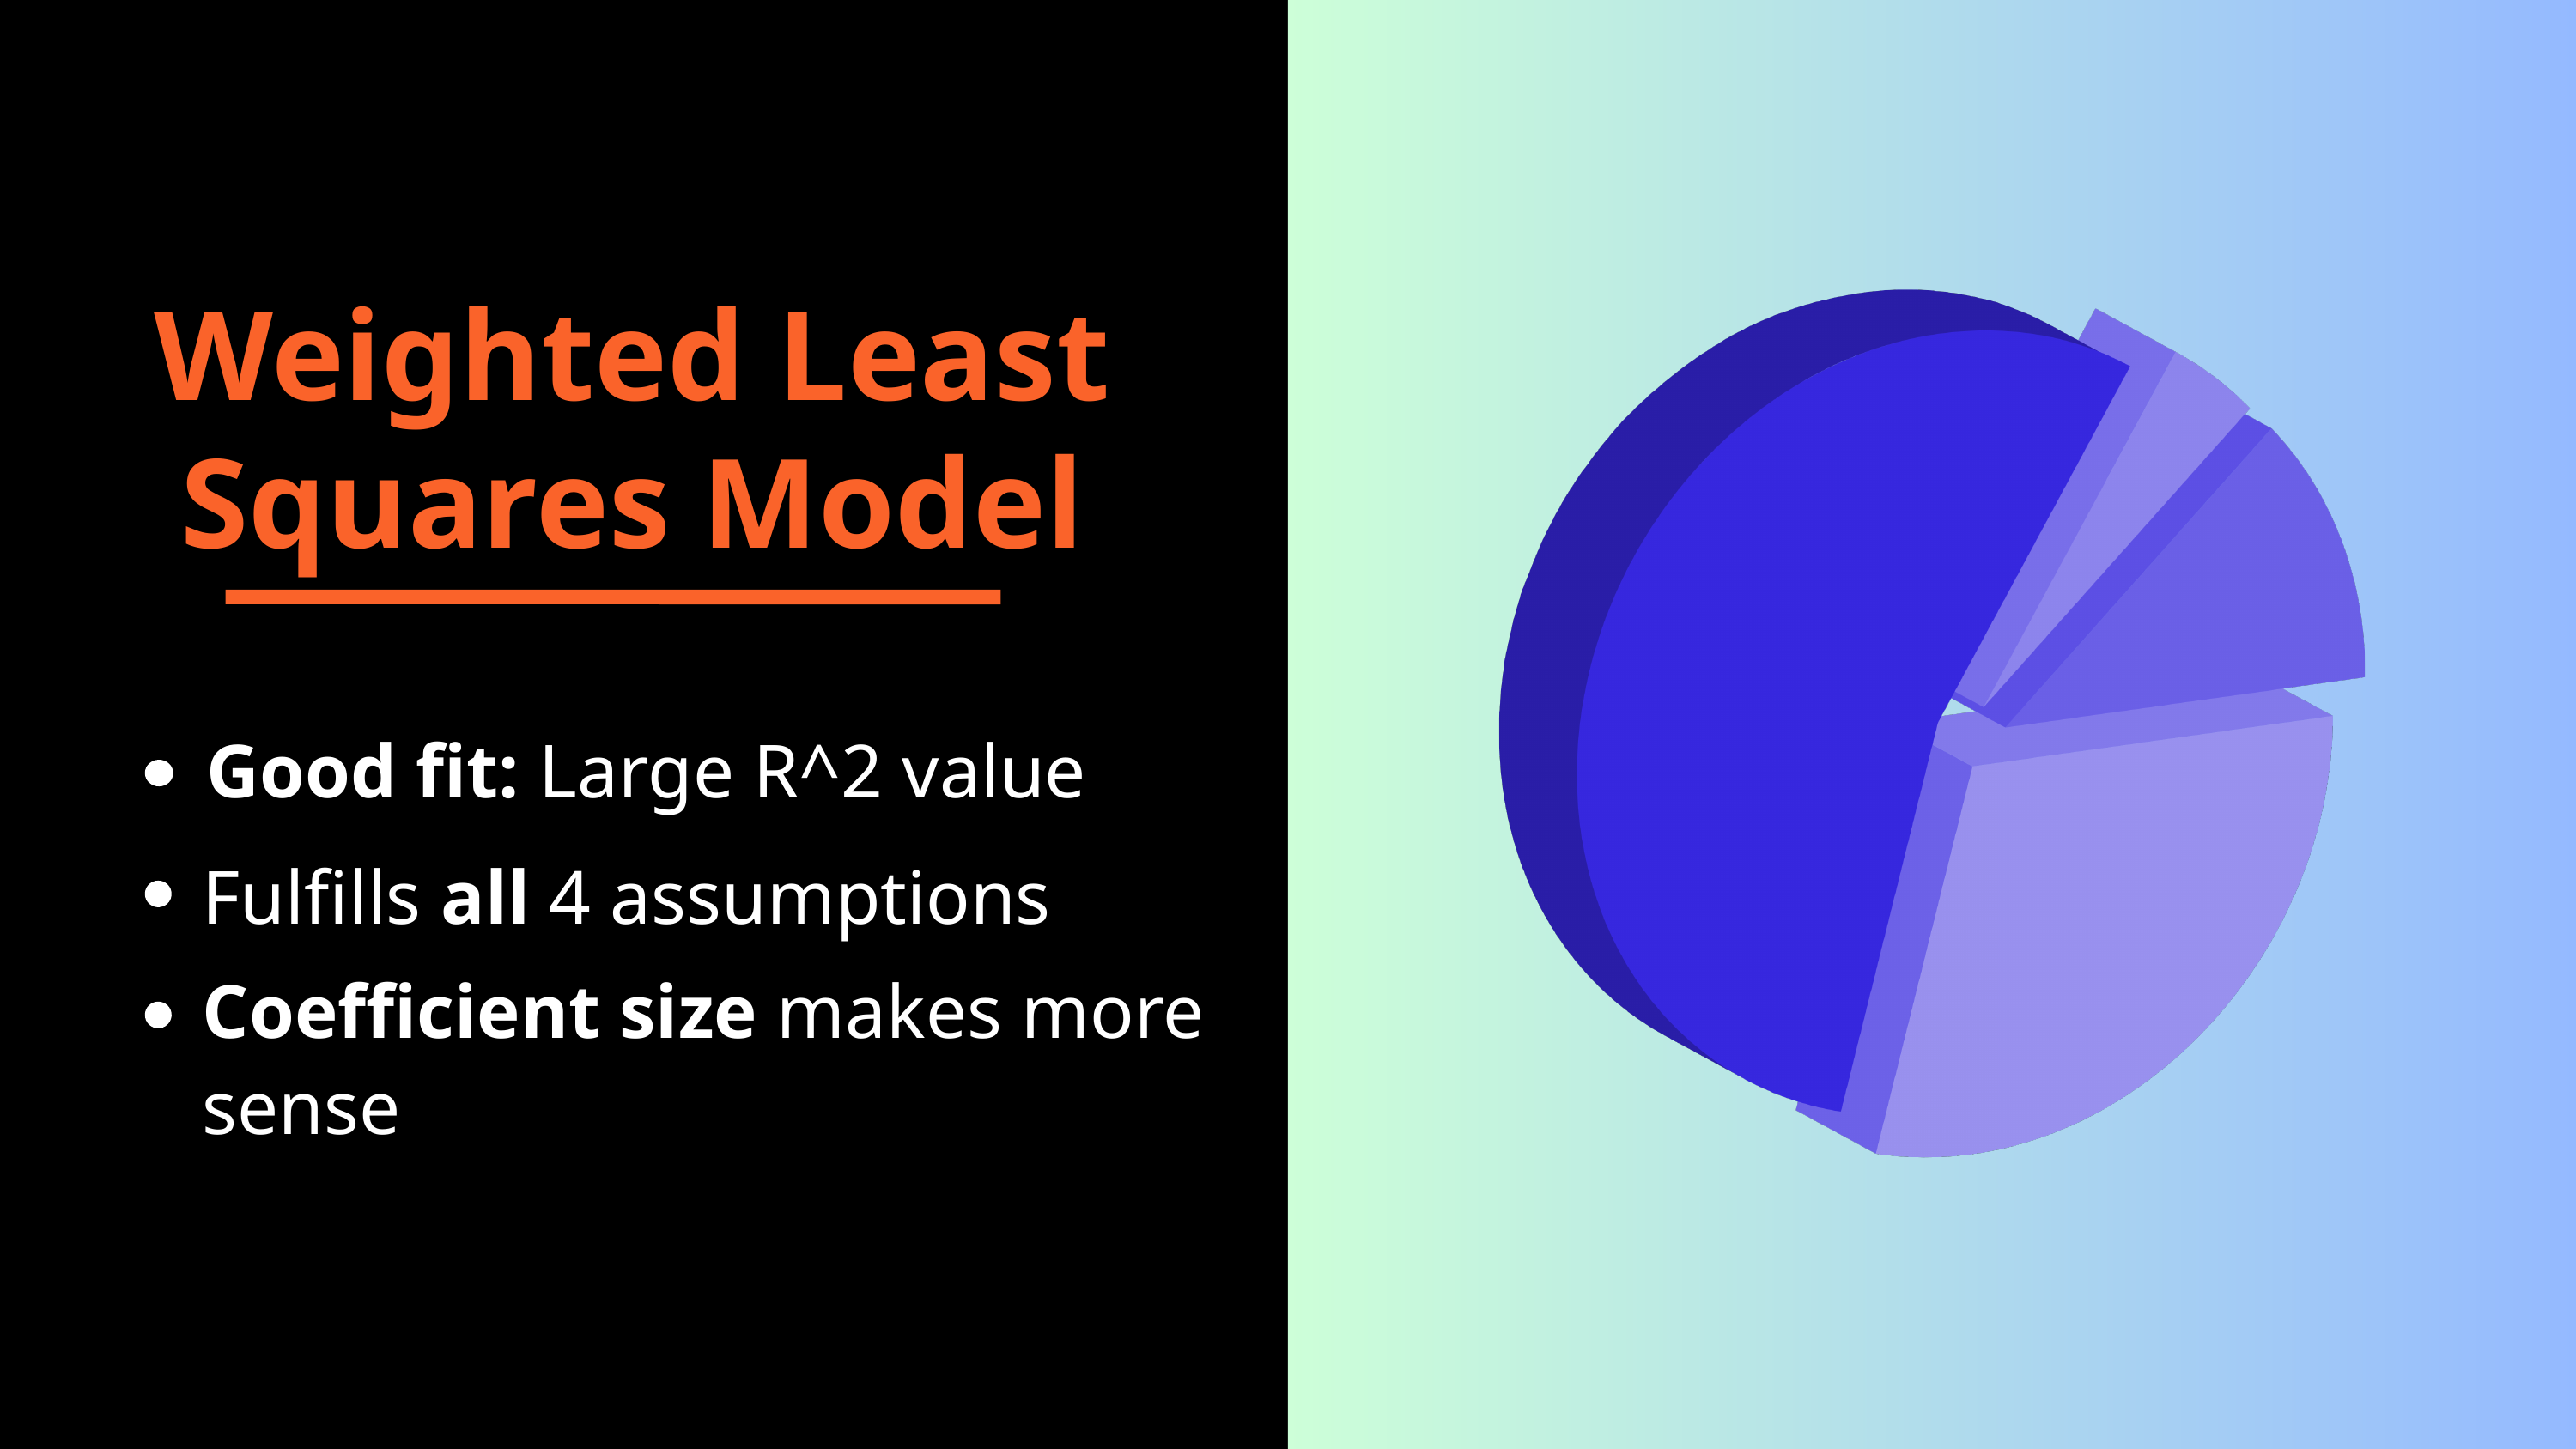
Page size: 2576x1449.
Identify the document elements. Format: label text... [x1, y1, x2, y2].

text_box [1498, 289, 2366, 1160]
text_box Weighted Least Squares Model [144, 276, 1121, 573]
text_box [144, 880, 172, 908]
text_box [1287, 0, 2576, 1449]
text_box Coefficient size makes more sense [202, 958, 1221, 1149]
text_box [144, 1001, 172, 1029]
text_box Good fit: Large R^2 value [206, 717, 1288, 813]
text_box Fulfills all 4 assumptions [202, 843, 1221, 939]
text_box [144, 759, 173, 787]
